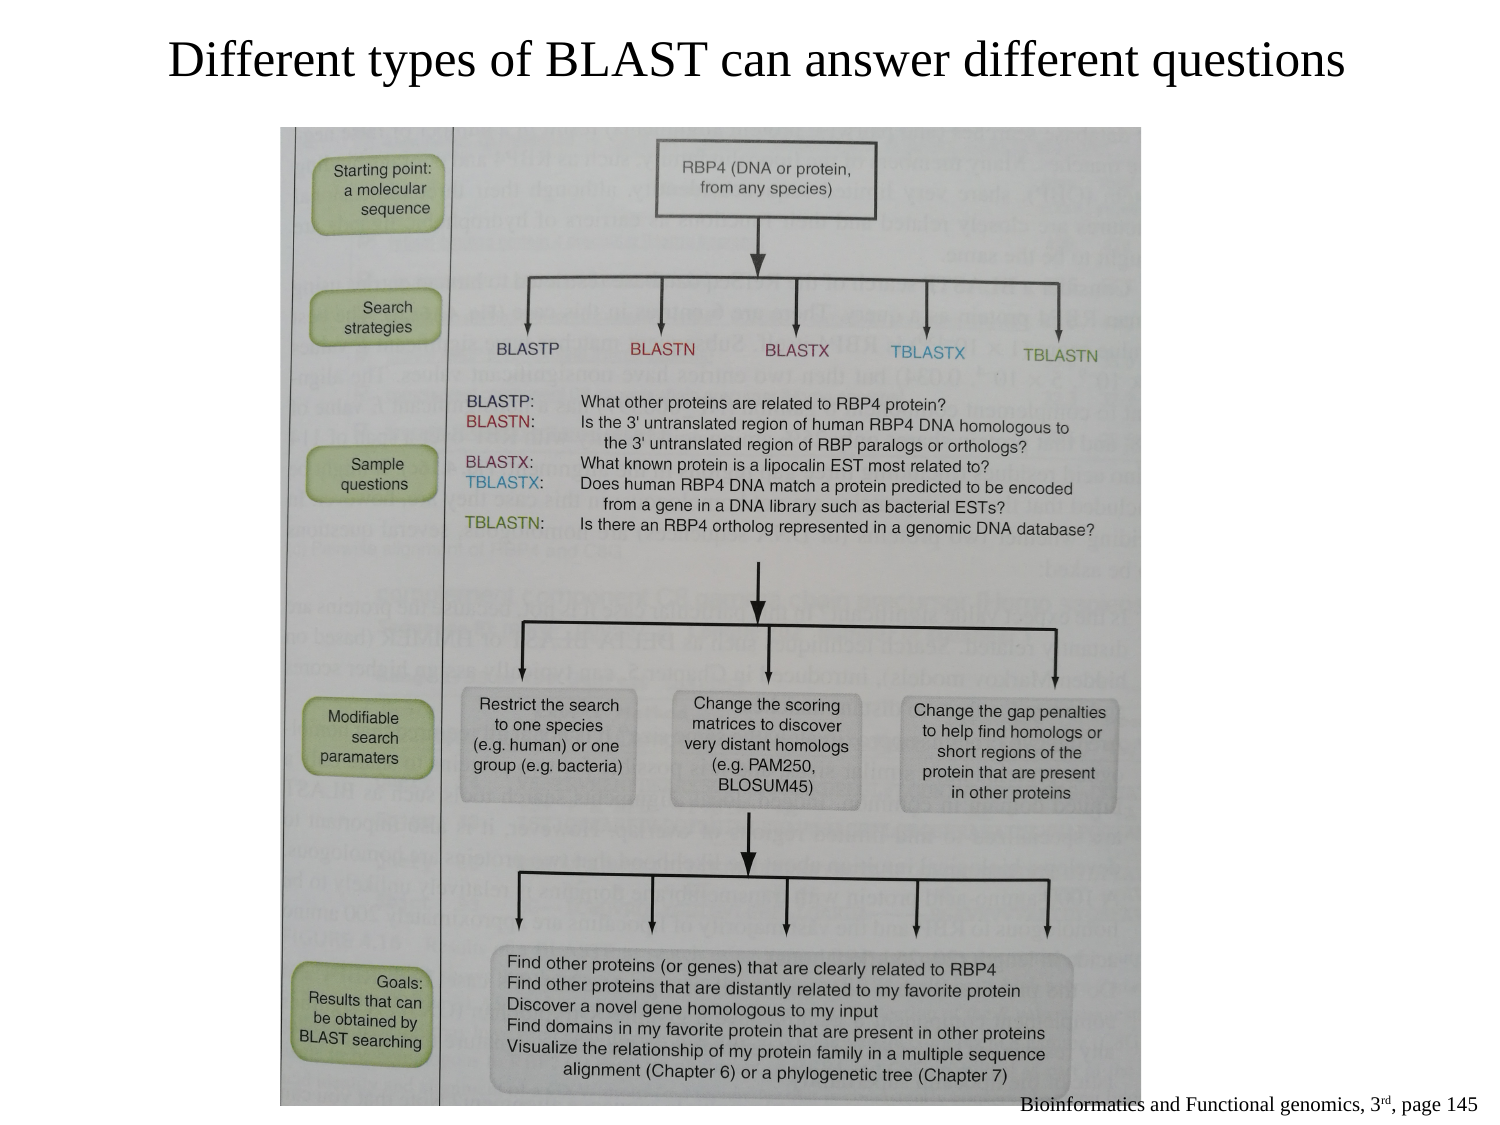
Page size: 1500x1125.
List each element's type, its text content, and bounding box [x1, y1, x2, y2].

title Different types of BLAST can answer different questions [82, 1, 1433, 112]
text_box Bioinformatics and Functional genomics, 3rd, page 145 [1005, 1082, 1500, 1123]
picture [280, 126, 1142, 1106]
